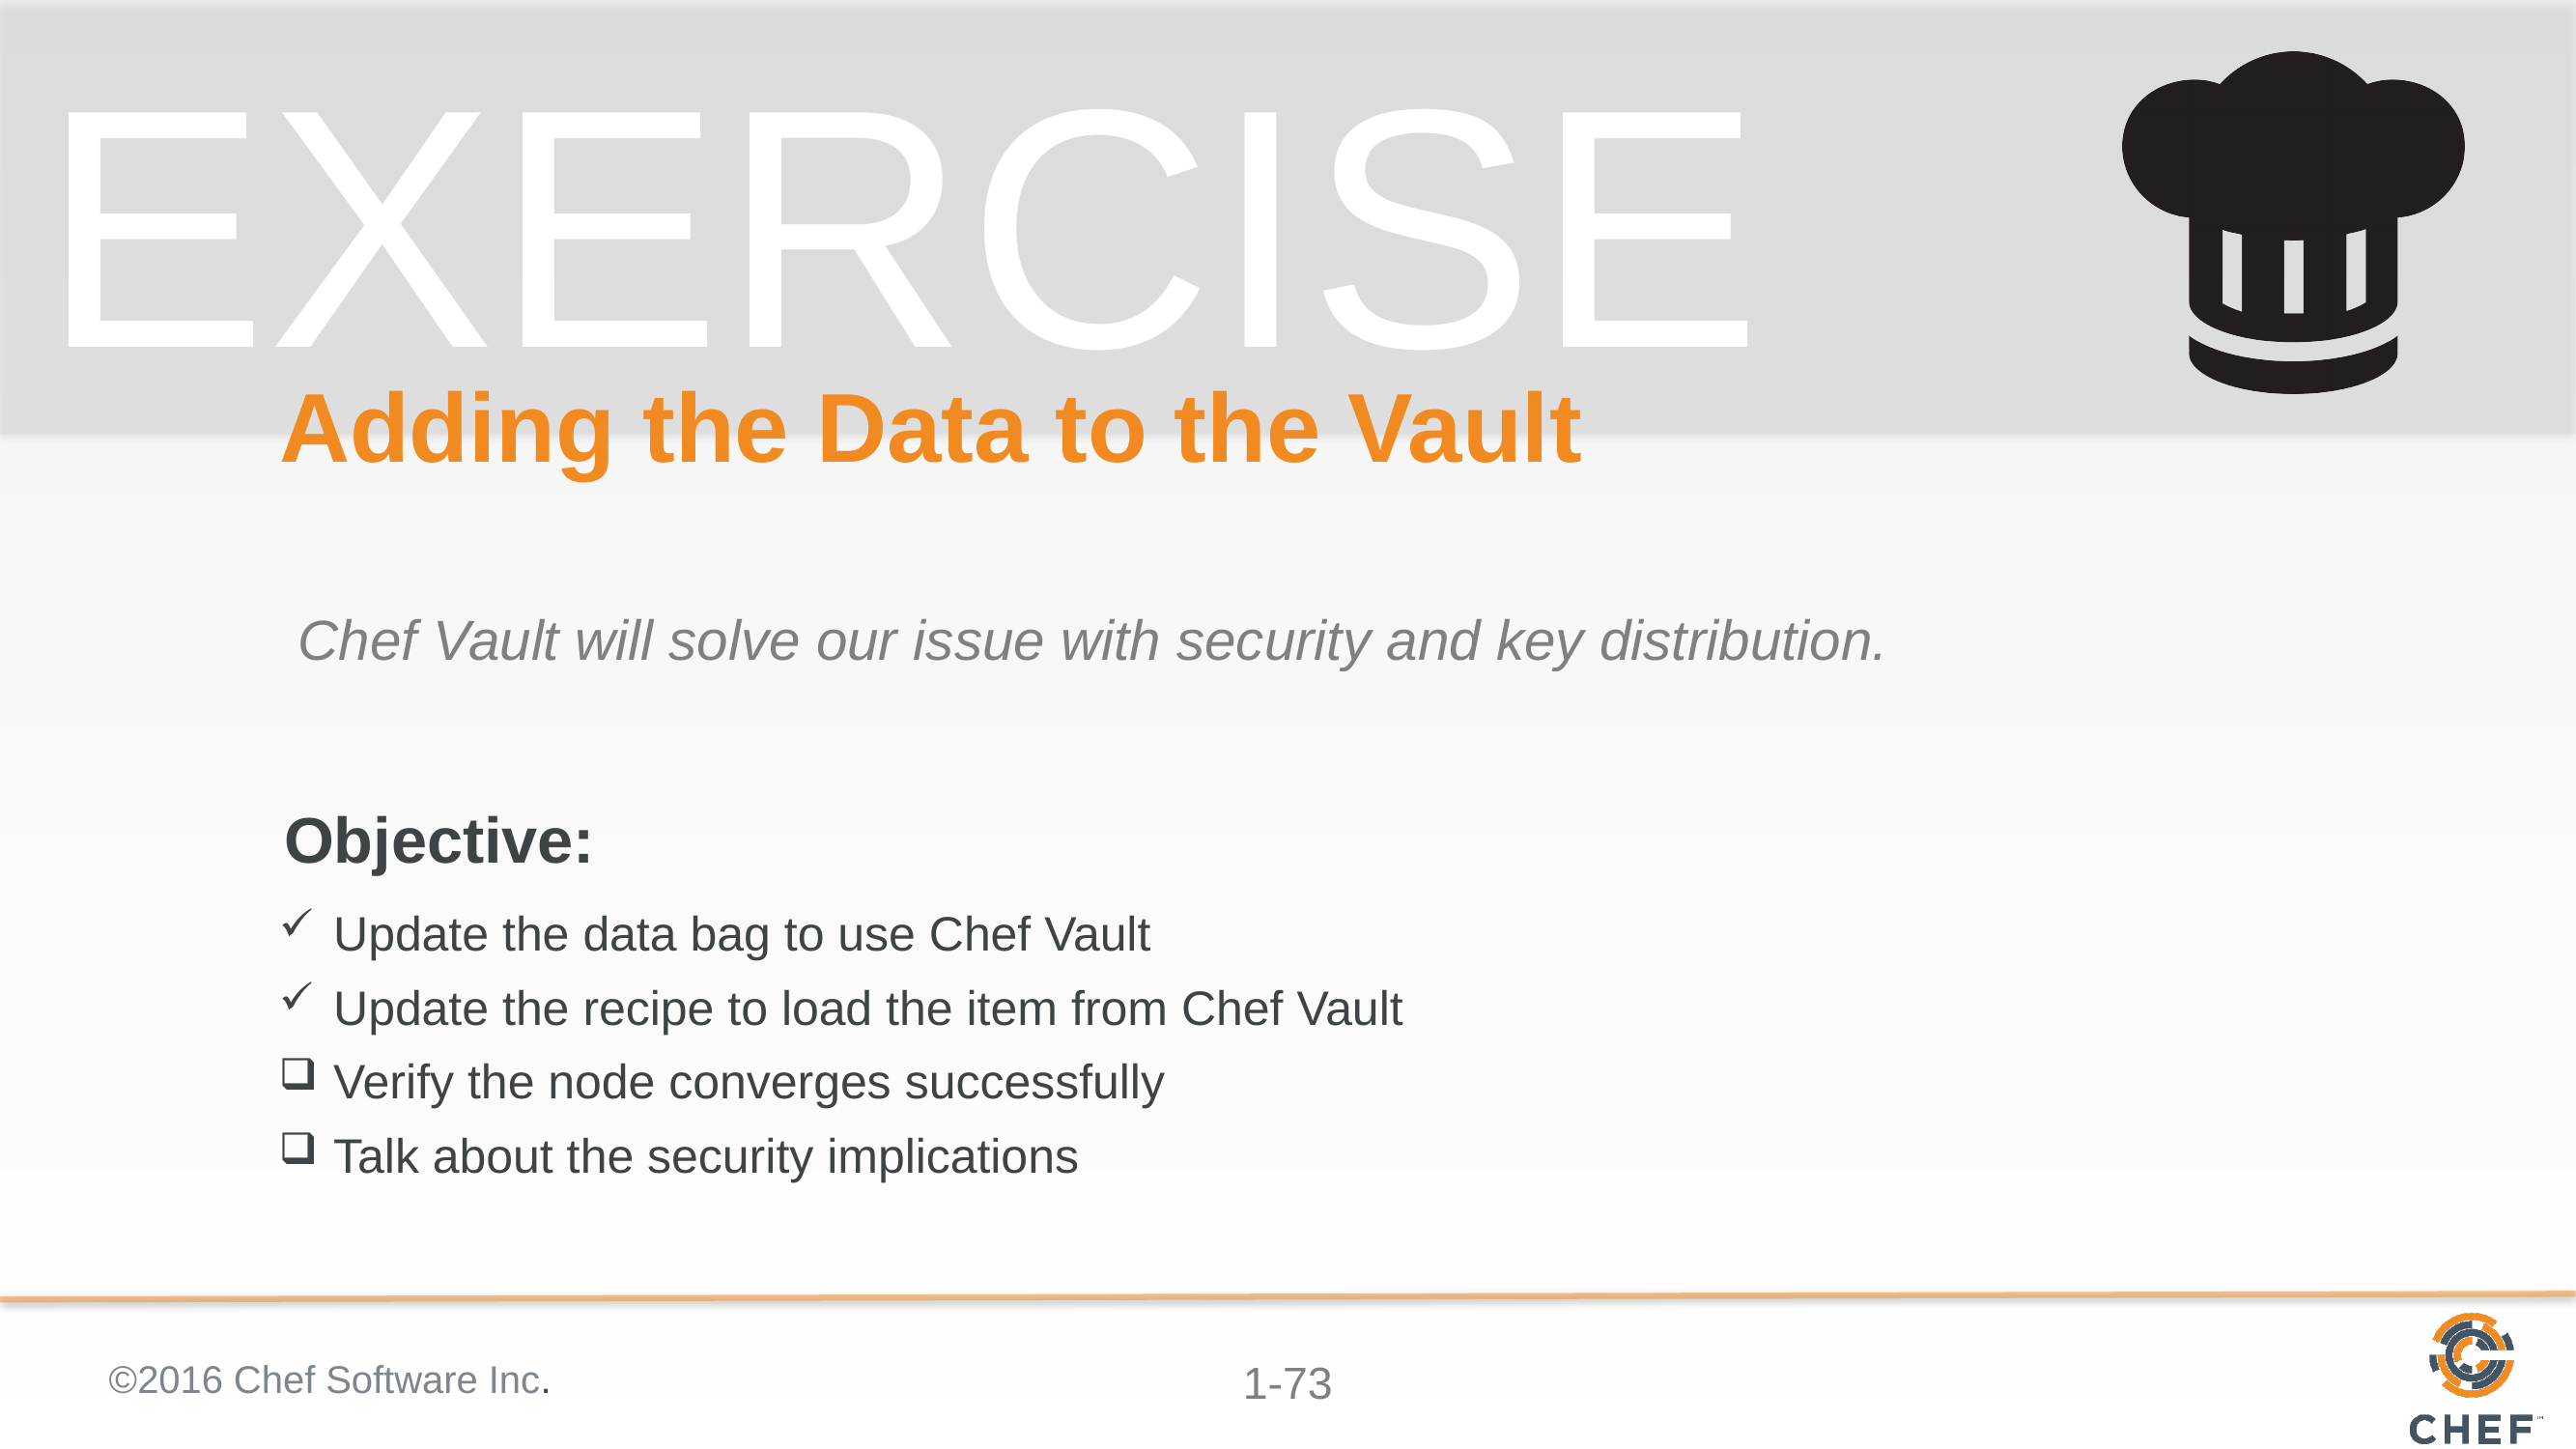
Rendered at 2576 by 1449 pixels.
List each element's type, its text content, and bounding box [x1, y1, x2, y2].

list Update the data bag to use Chef Vault Update the recipe to load the item from Chef Vault Verify the node converges successfully Talk about the security implications [265, 895, 2217, 1284]
list Chef Vault will solve our issue with security and key distribution. [265, 516, 2217, 759]
picture [2122, 51, 2465, 399]
title Adding the Data to the Vault [265, 363, 2217, 498]
picture [2399, 1297, 2551, 1449]
